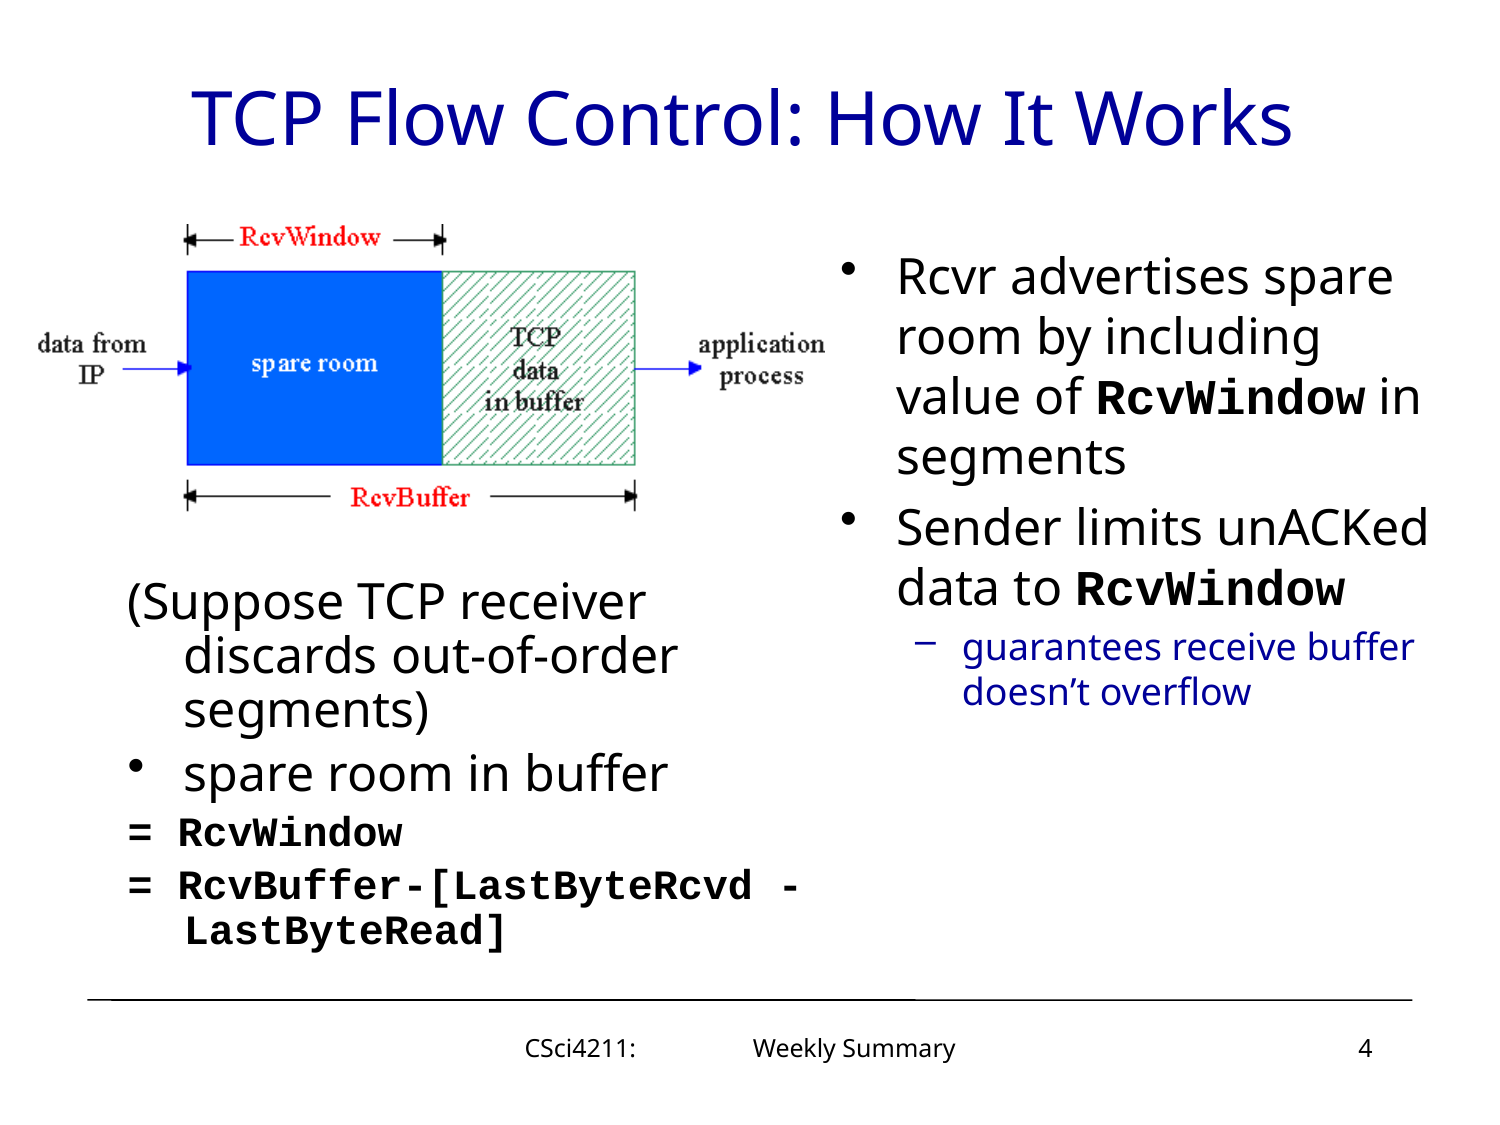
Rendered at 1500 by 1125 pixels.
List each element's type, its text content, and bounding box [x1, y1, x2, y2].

picture [37, 224, 826, 513]
list (Suppose TCP receiver discards out-of-order segments) spare room in buffer = RcvWindow = RcvBuffer-[LastByteRcvd - LastByteRead] [112, 568, 825, 1000]
slide_number 4 [1074, 1024, 1388, 1101]
footer CSci4211: Weekly Summary [499, 1024, 988, 1101]
title TCP Flow Control: How It Works [106, 22, 1382, 210]
list Rcvr advertises spare room by including value of RcvWindow in segments Sender limits unACKed data to RcvWindow guarantees receive buffer doesn’t overflow [825, 237, 1463, 1000]
